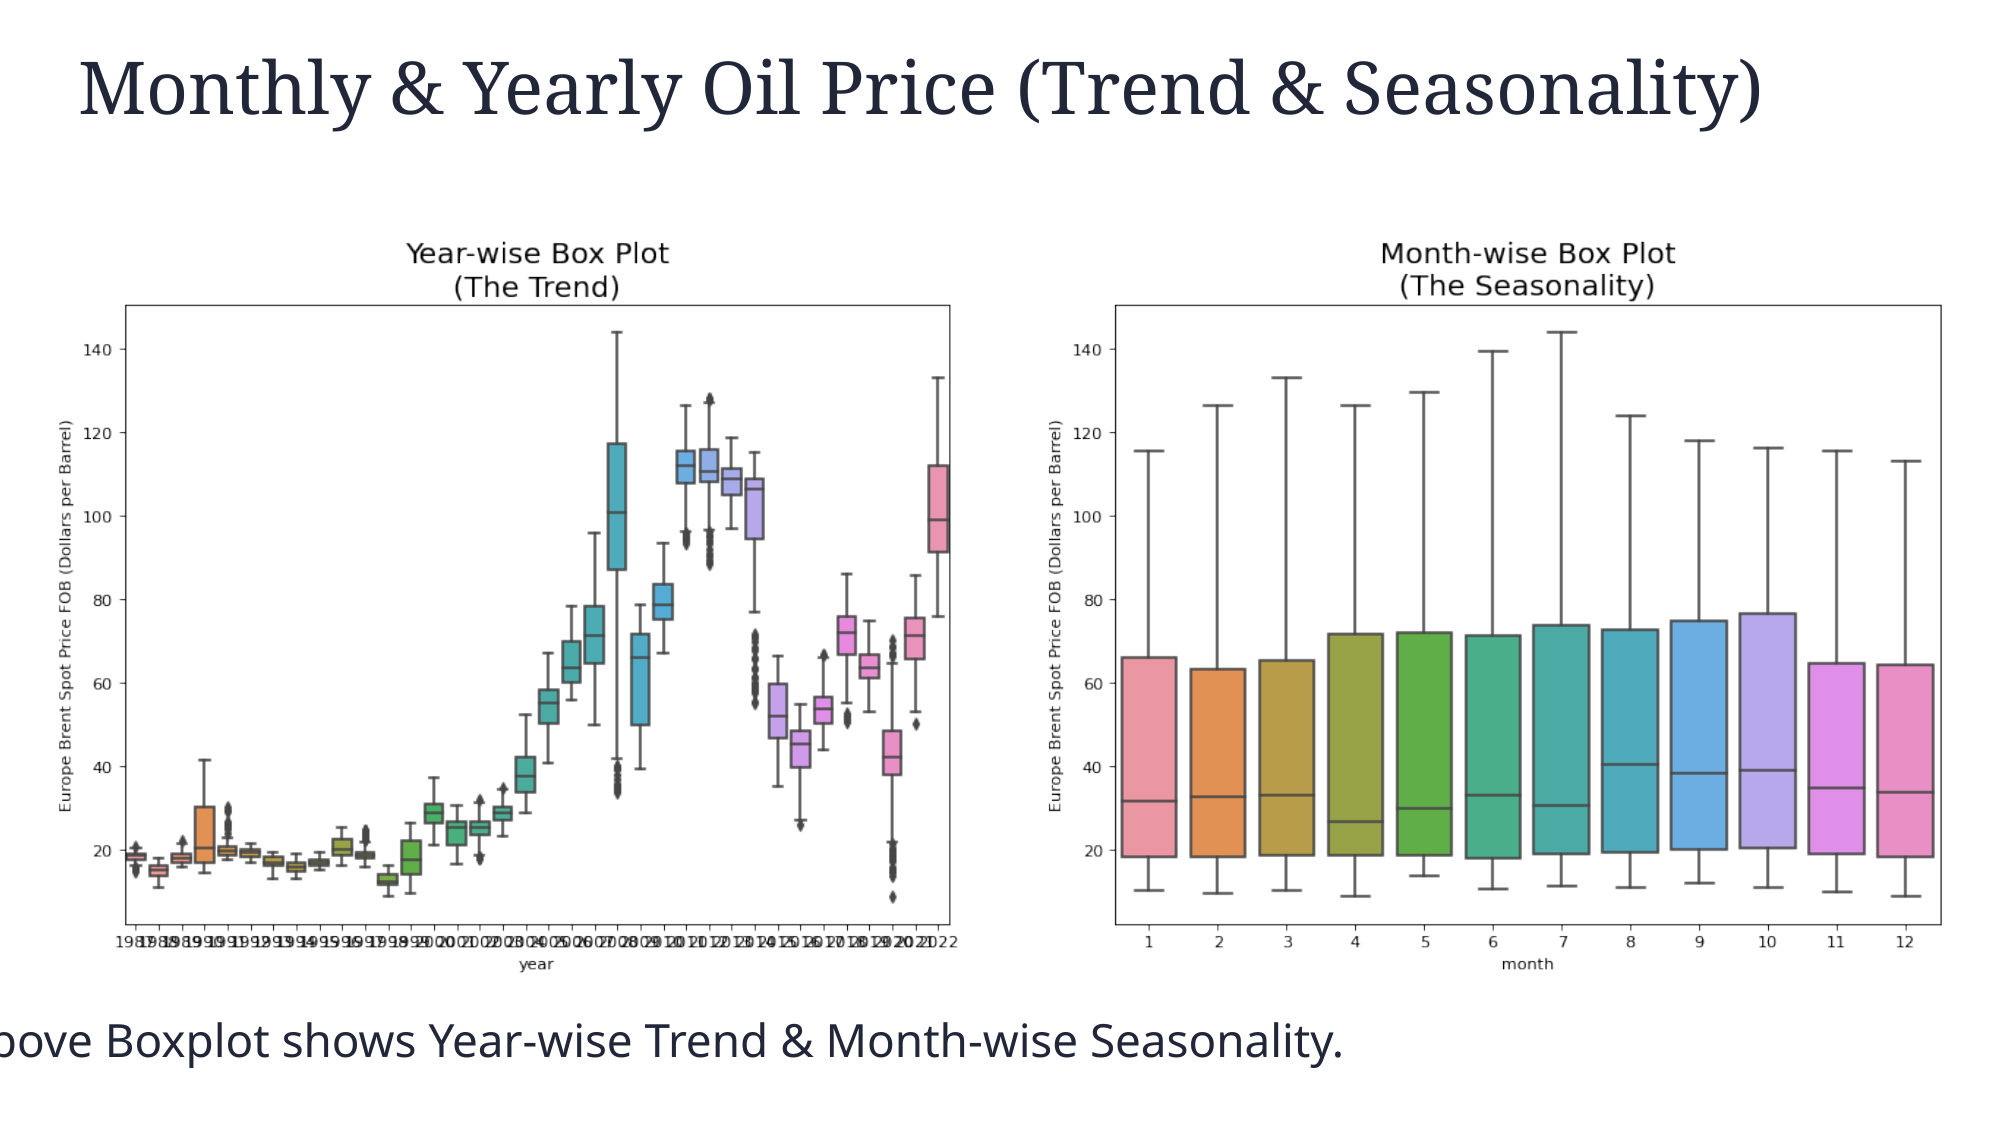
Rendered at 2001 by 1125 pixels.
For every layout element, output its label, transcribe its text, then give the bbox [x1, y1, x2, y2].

picture [49, 229, 1951, 983]
text_box Monthly & Yearly Oil Price (Trend & Seasonality) [63, 34, 1937, 137]
text_box Above Boxplot shows Year-wise Trend & Month-wise Seasonality. [0, 1004, 1360, 1074]
